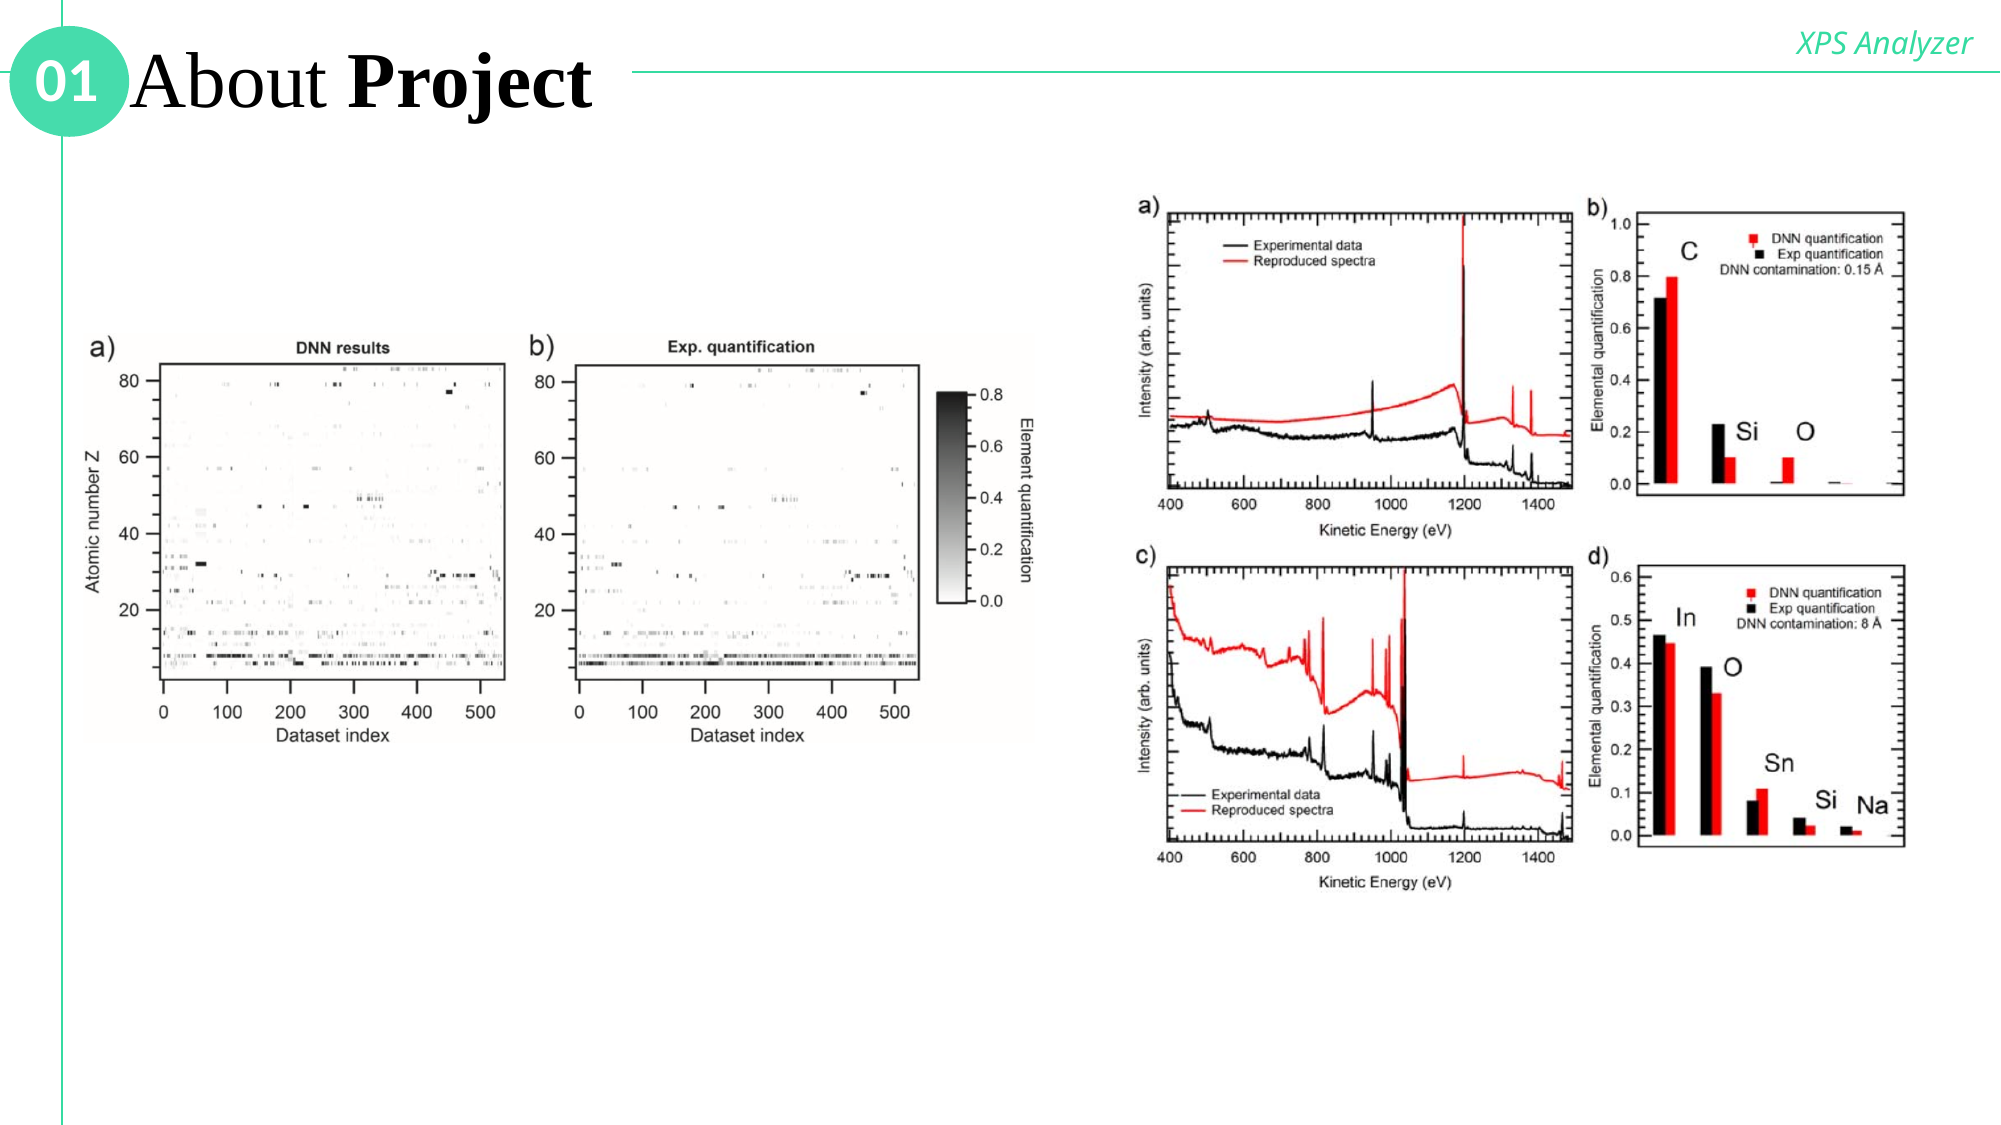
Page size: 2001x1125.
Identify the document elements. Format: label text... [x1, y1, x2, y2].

picture [69, 322, 1047, 759]
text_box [9, 21, 761, 137]
picture [1095, 176, 1931, 904]
text_box XPS Analyzer [1726, 16, 2000, 69]
